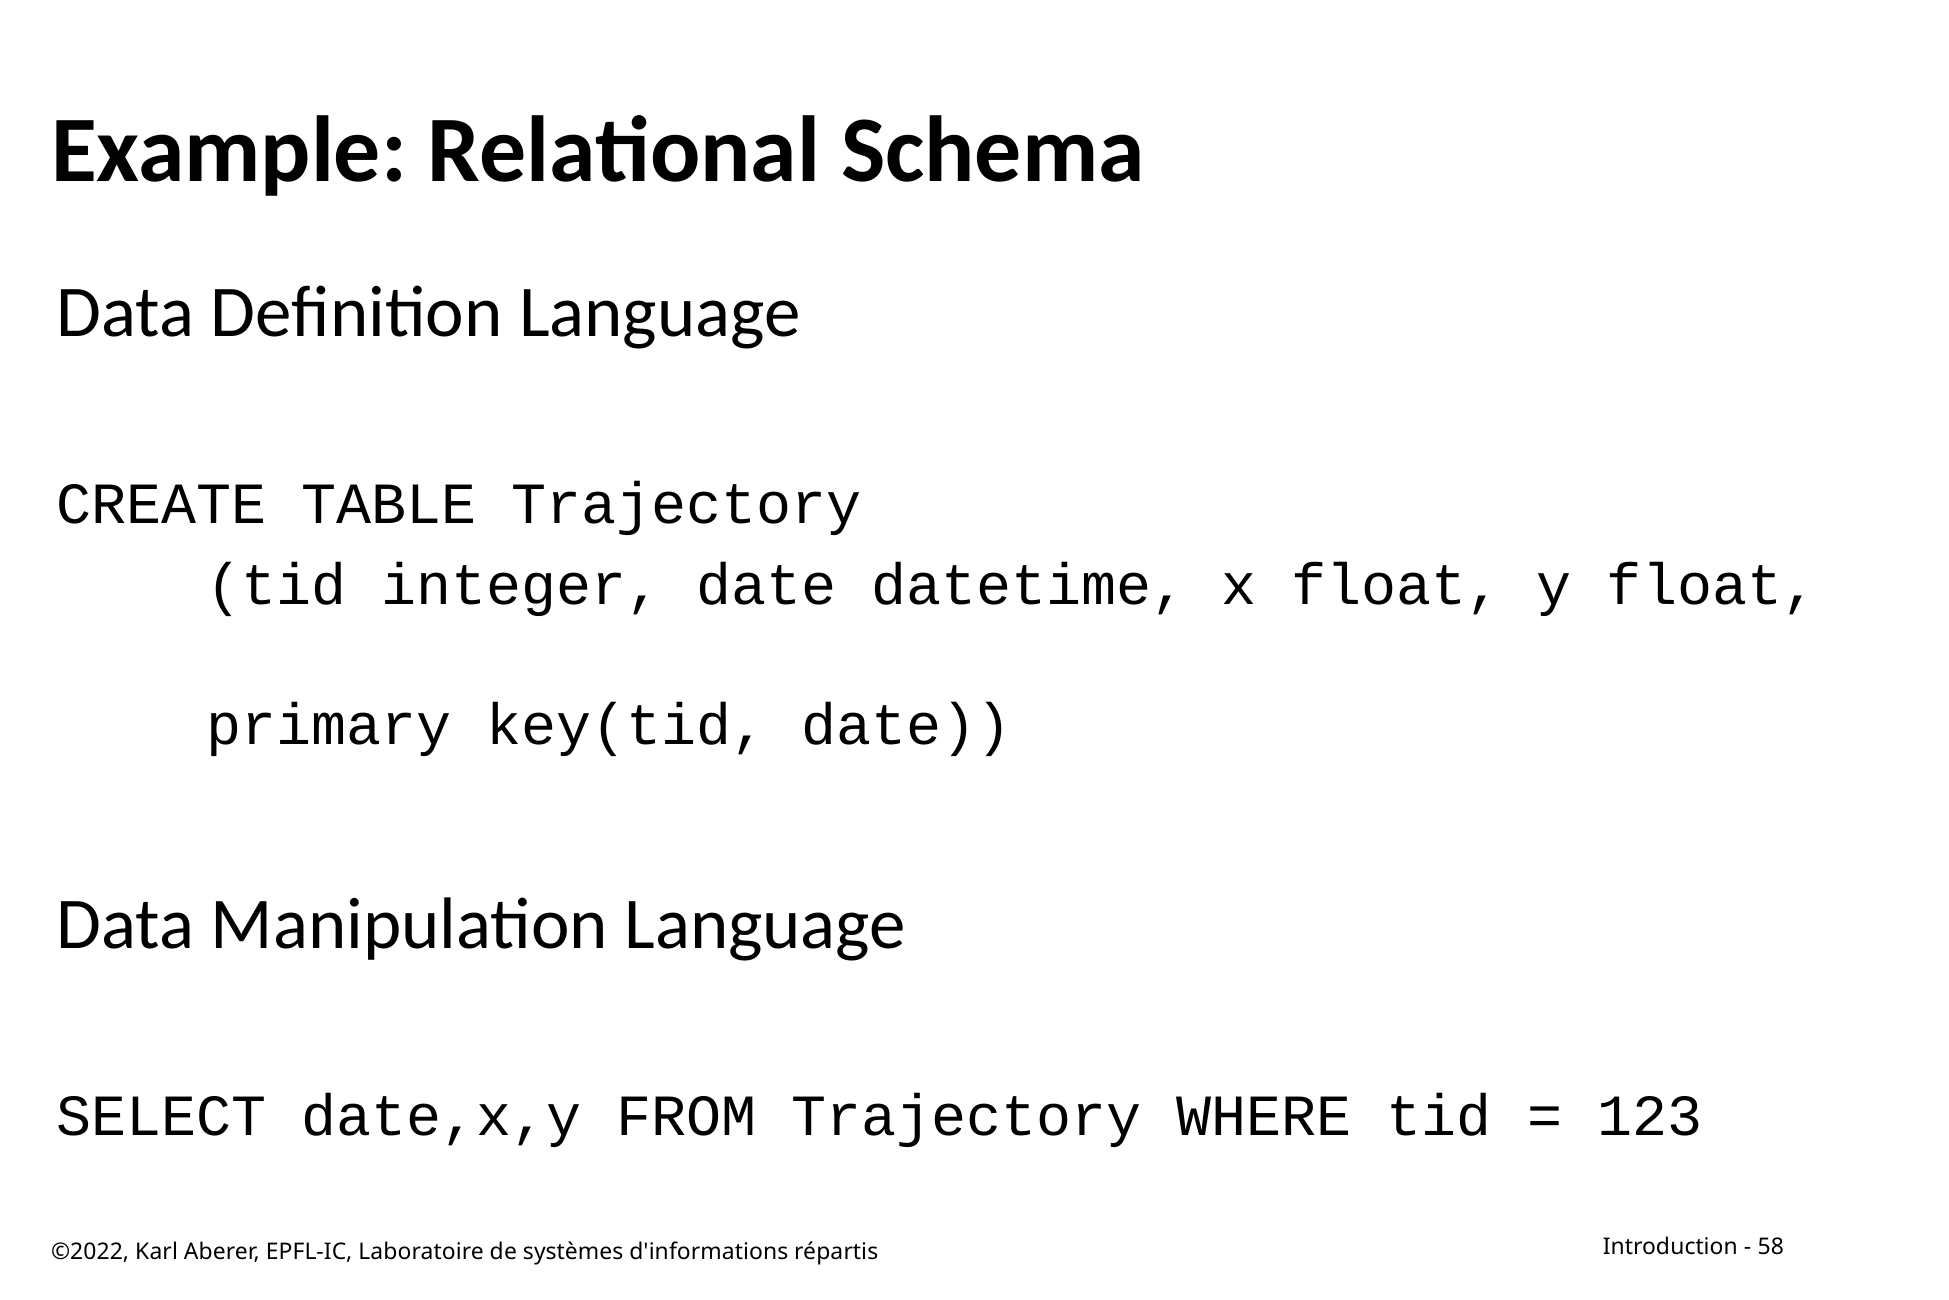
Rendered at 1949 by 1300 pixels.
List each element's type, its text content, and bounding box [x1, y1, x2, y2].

title Example: Relational Schema [32, 57, 1803, 232]
list Data Definition Language CREATE TABLE Trajectory (tid integer, date datetime, x float, y float, primary key(tid, date)) Data Manipulation Language SELECT date,x,y FROM Trajectory WHERE tid = 123 [37, 253, 1849, 1208]
footer ©2022, Karl Aberer, EPFL-IC, Laboratoire de systèmes d'informations répartis [32, 1227, 1284, 1271]
